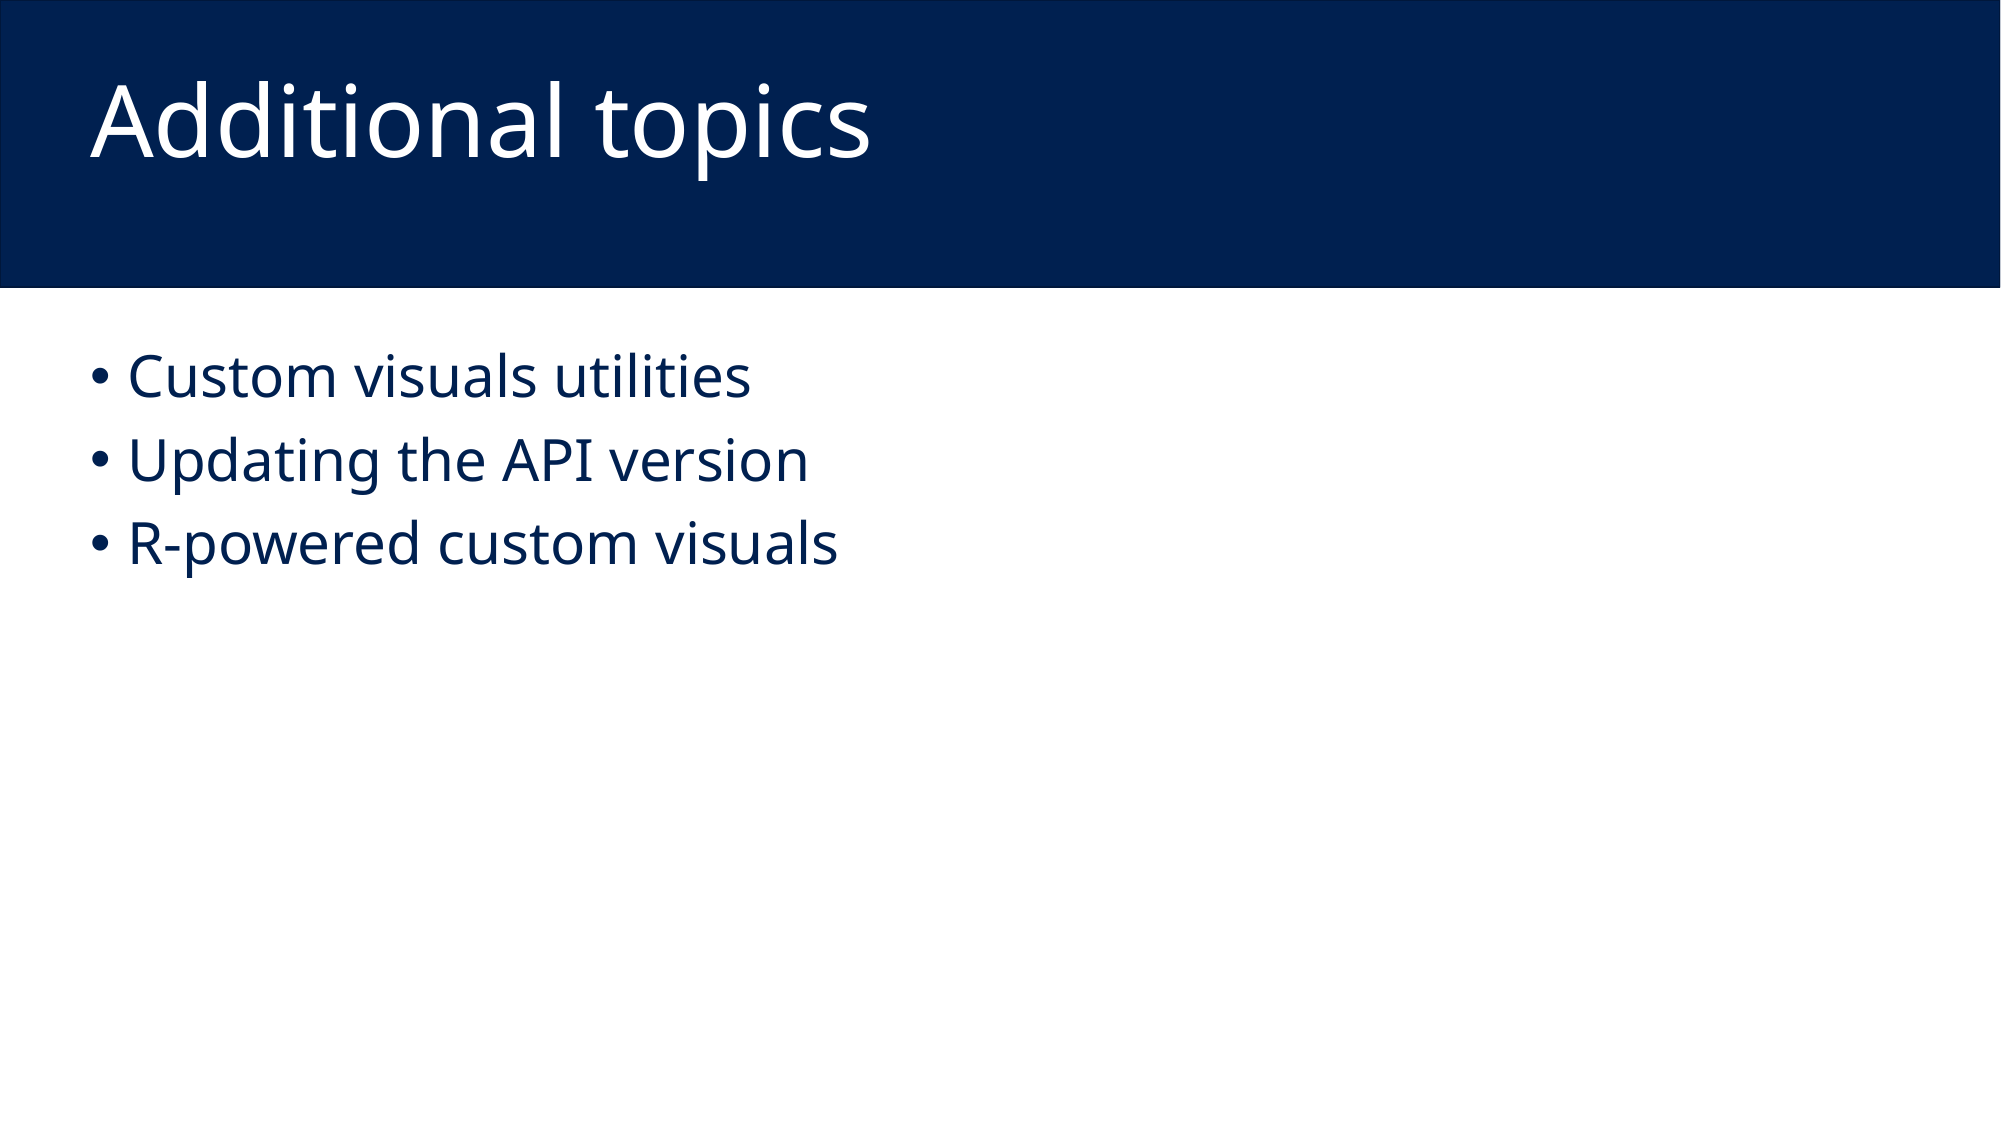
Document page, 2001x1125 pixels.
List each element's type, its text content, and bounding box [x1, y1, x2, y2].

list Custom visuals utilities Updating the API version R-powered custom visuals [75, 339, 1918, 1125]
list Additional topics [75, 63, 1918, 188]
